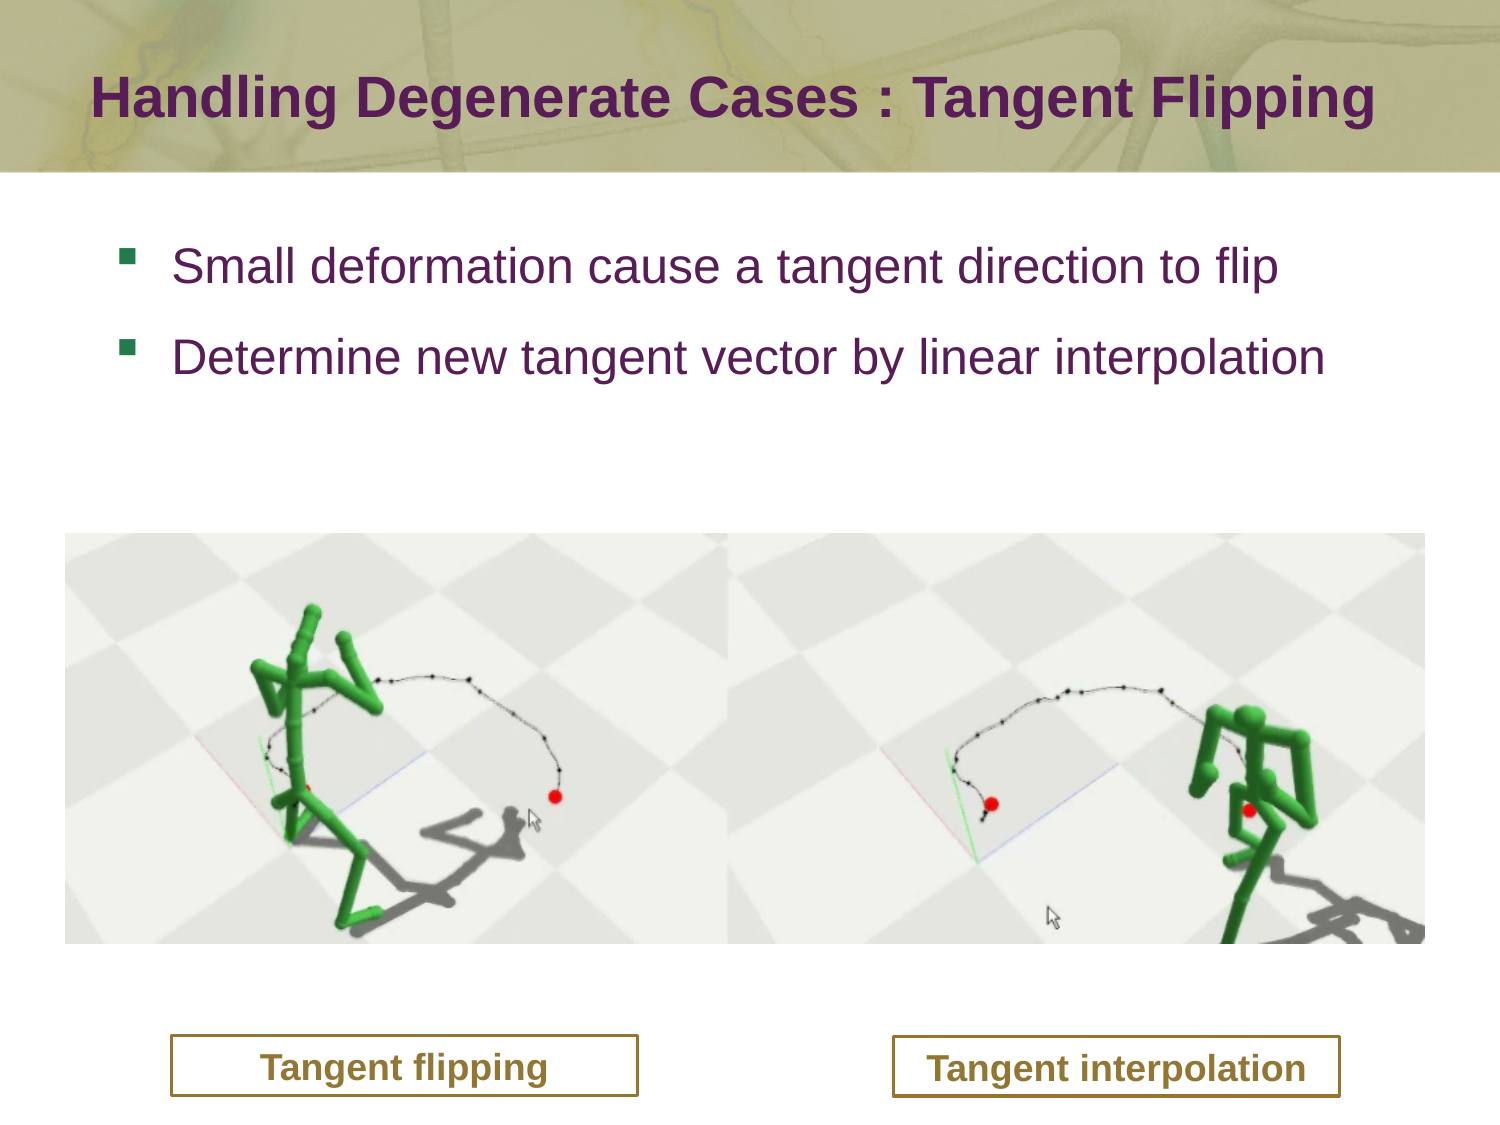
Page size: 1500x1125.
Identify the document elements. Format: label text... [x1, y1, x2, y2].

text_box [64, 532, 1426, 945]
text_box Handling Degenerate Cases : Tangent Flipping [74, 45, 1425, 143]
text_box Tangent flipping [171, 1035, 638, 1096]
picture [0, 0, 1500, 175]
text_box Small deformation cause a tangent direction to flip Determine new tangent vector by linear interpolation [99, 219, 1450, 963]
text_box Tangent interpolation [893, 1036, 1340, 1097]
